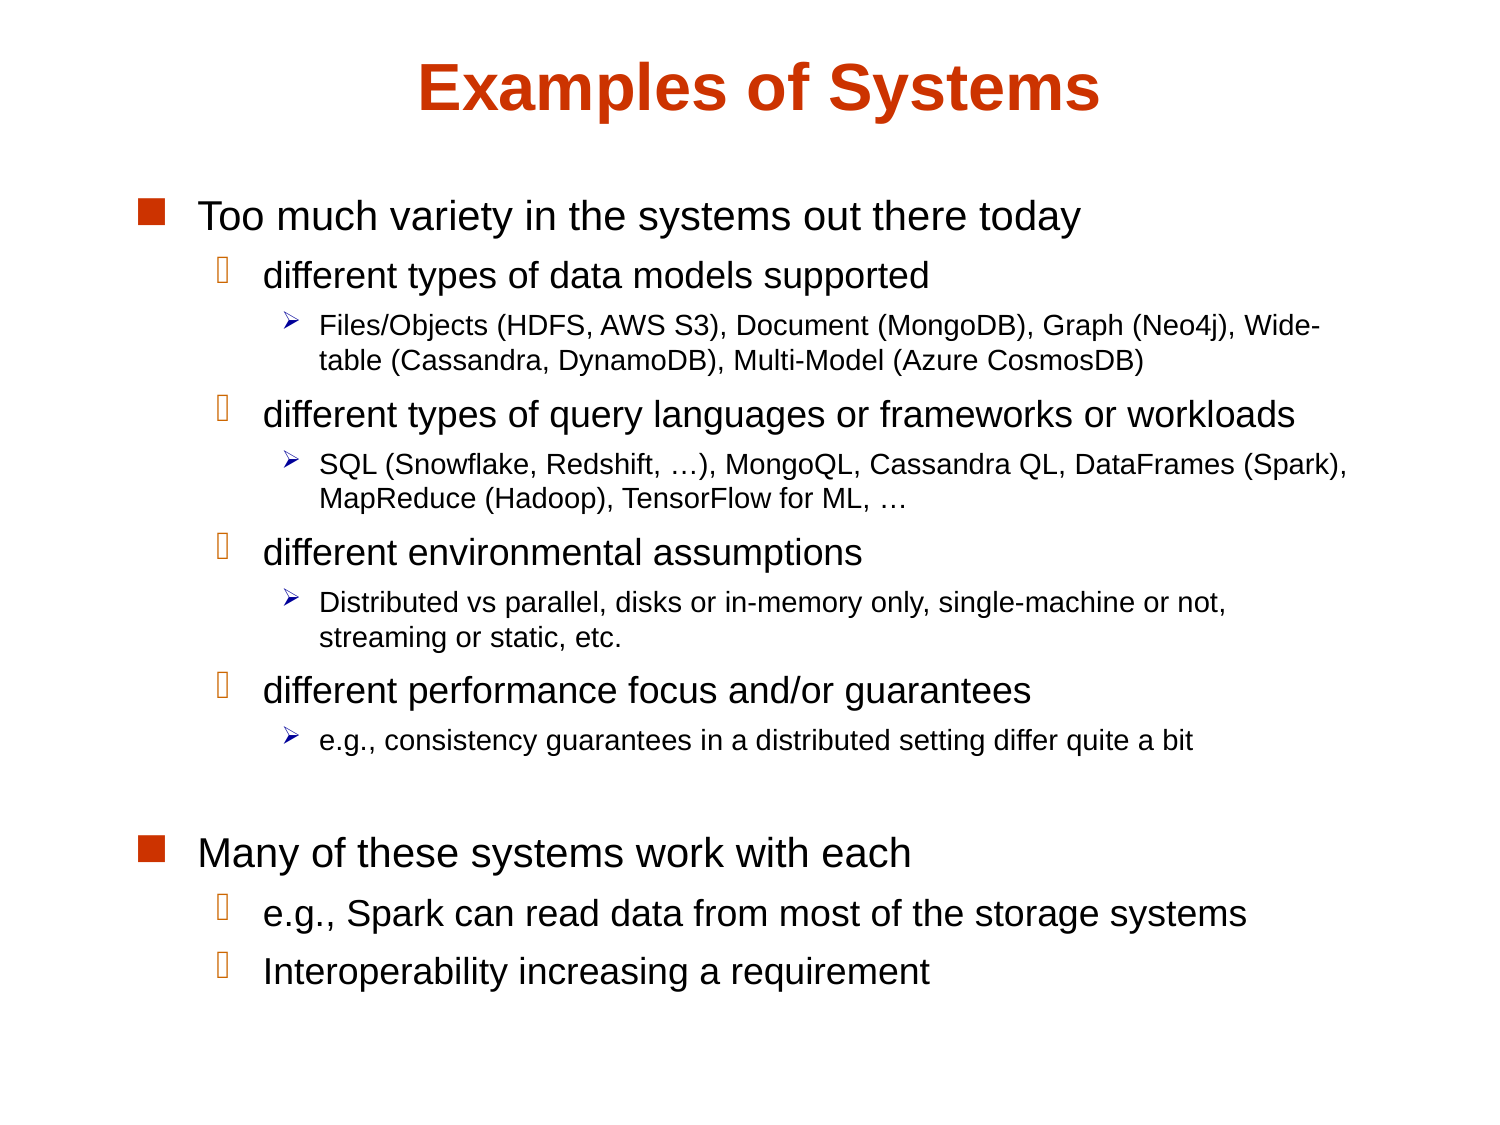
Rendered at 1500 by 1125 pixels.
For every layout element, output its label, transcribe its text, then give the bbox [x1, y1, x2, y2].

title Examples of Systems [97, 30, 1423, 132]
list Too much variety in the systems out there today different types of data models supported Files/Objects (HDFS, AWS S3), Document (MongoDB), Graph (Neo4j), Wide-table (Cassandra, DynamoDB), Multi-Model (Azure CosmosDB) different types of query languages or frameworks or workloads SQL (Snowflake, Redshift, …), MongoQL, Cassandra QL, DataFrames (Spark), MapReduce (Hadoop), TensorFlow for ML, … different environmental assumptions Distributed vs parallel, disks or in-memory only, single-machine or not, streaming or static, etc. different performance focus and/or guarantees e.g., consistency guarantees in a distributed setting differ quite a bit Many of these systems work with each e.g., Spark can read data from most of the storage systems Interoperability increasing a requirement [126, 180, 1373, 952]
